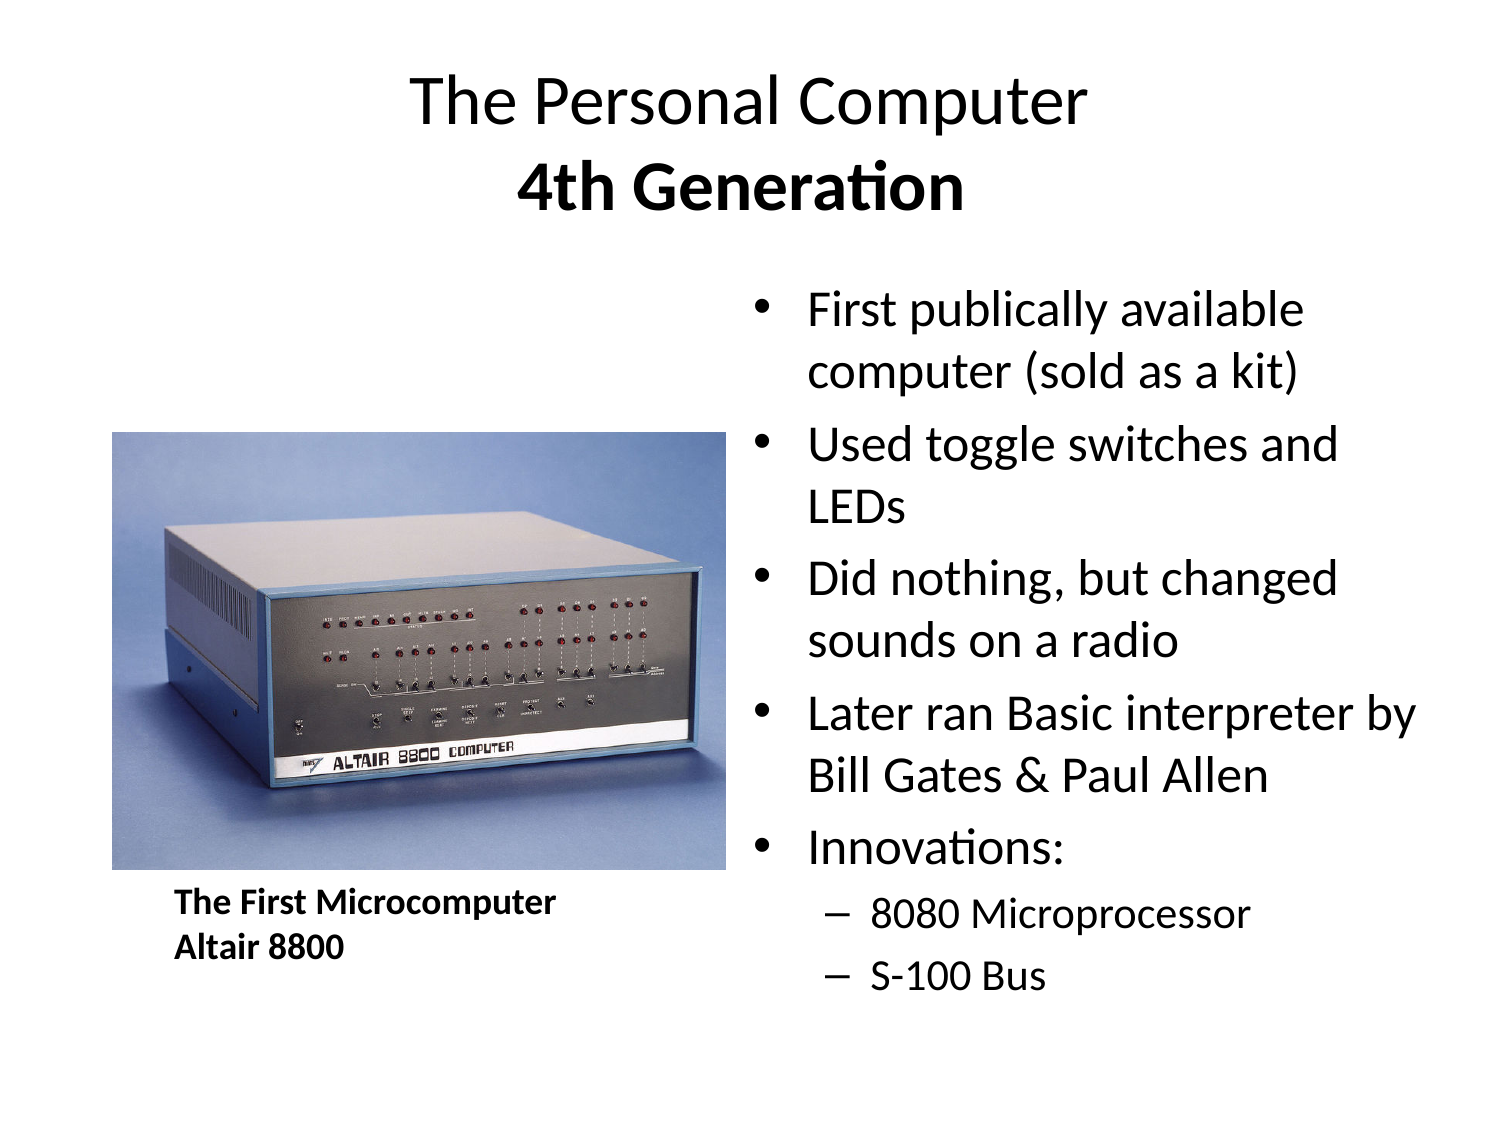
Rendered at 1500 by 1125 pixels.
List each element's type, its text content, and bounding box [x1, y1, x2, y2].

picture [111, 432, 726, 870]
list First publically available computer (sold as a kit) Used toggle switches and LEDs Did nothing, but changed sounds on a radio Later ran Basic interpreter by Bill Gates & Paul Allen Innovations: 8080 Microprocessor S-100 Bus [738, 267, 1449, 1010]
title The Personal Computer 4th Generation [75, 45, 1425, 233]
text_box The First Microcomputer Altair 8800 [159, 878, 691, 975]
